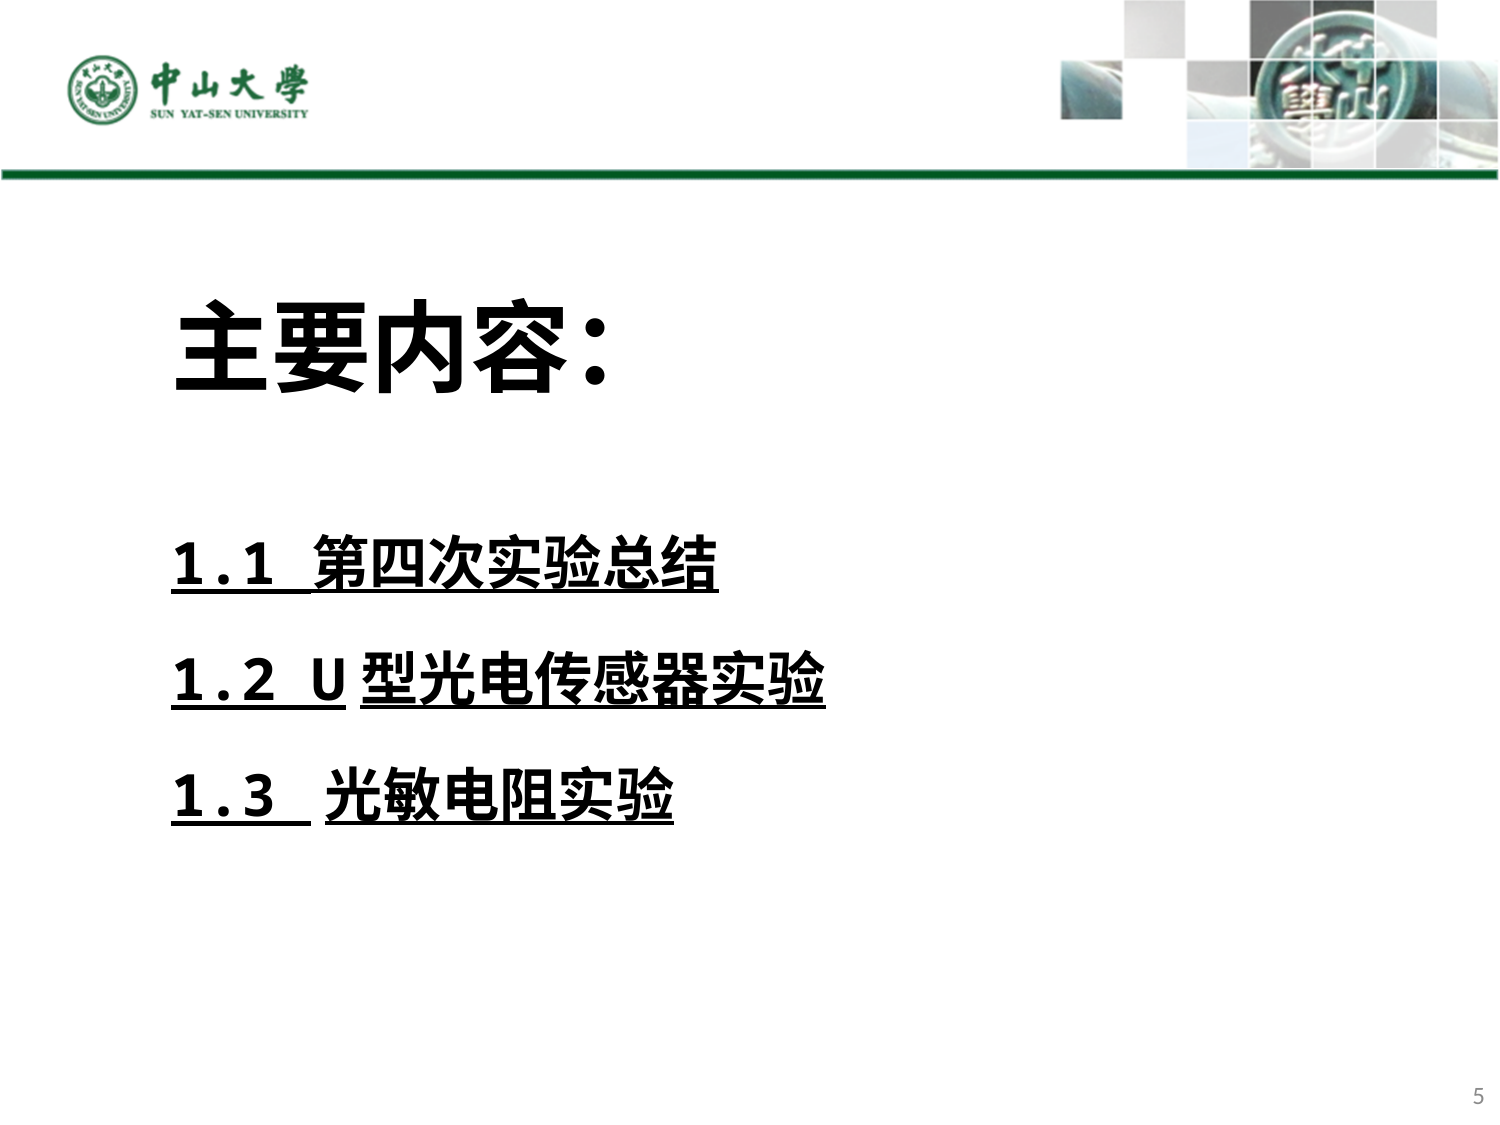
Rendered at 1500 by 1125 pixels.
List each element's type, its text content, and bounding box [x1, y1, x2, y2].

slide_number 5 [1162, 1065, 1500, 1125]
text_box 主要内容： 1.1 第四次实验总结 1.2 U型光电传感器实验 1.3 光敏电阻实验 [156, 290, 1344, 1040]
picture [0, 168, 1500, 182]
